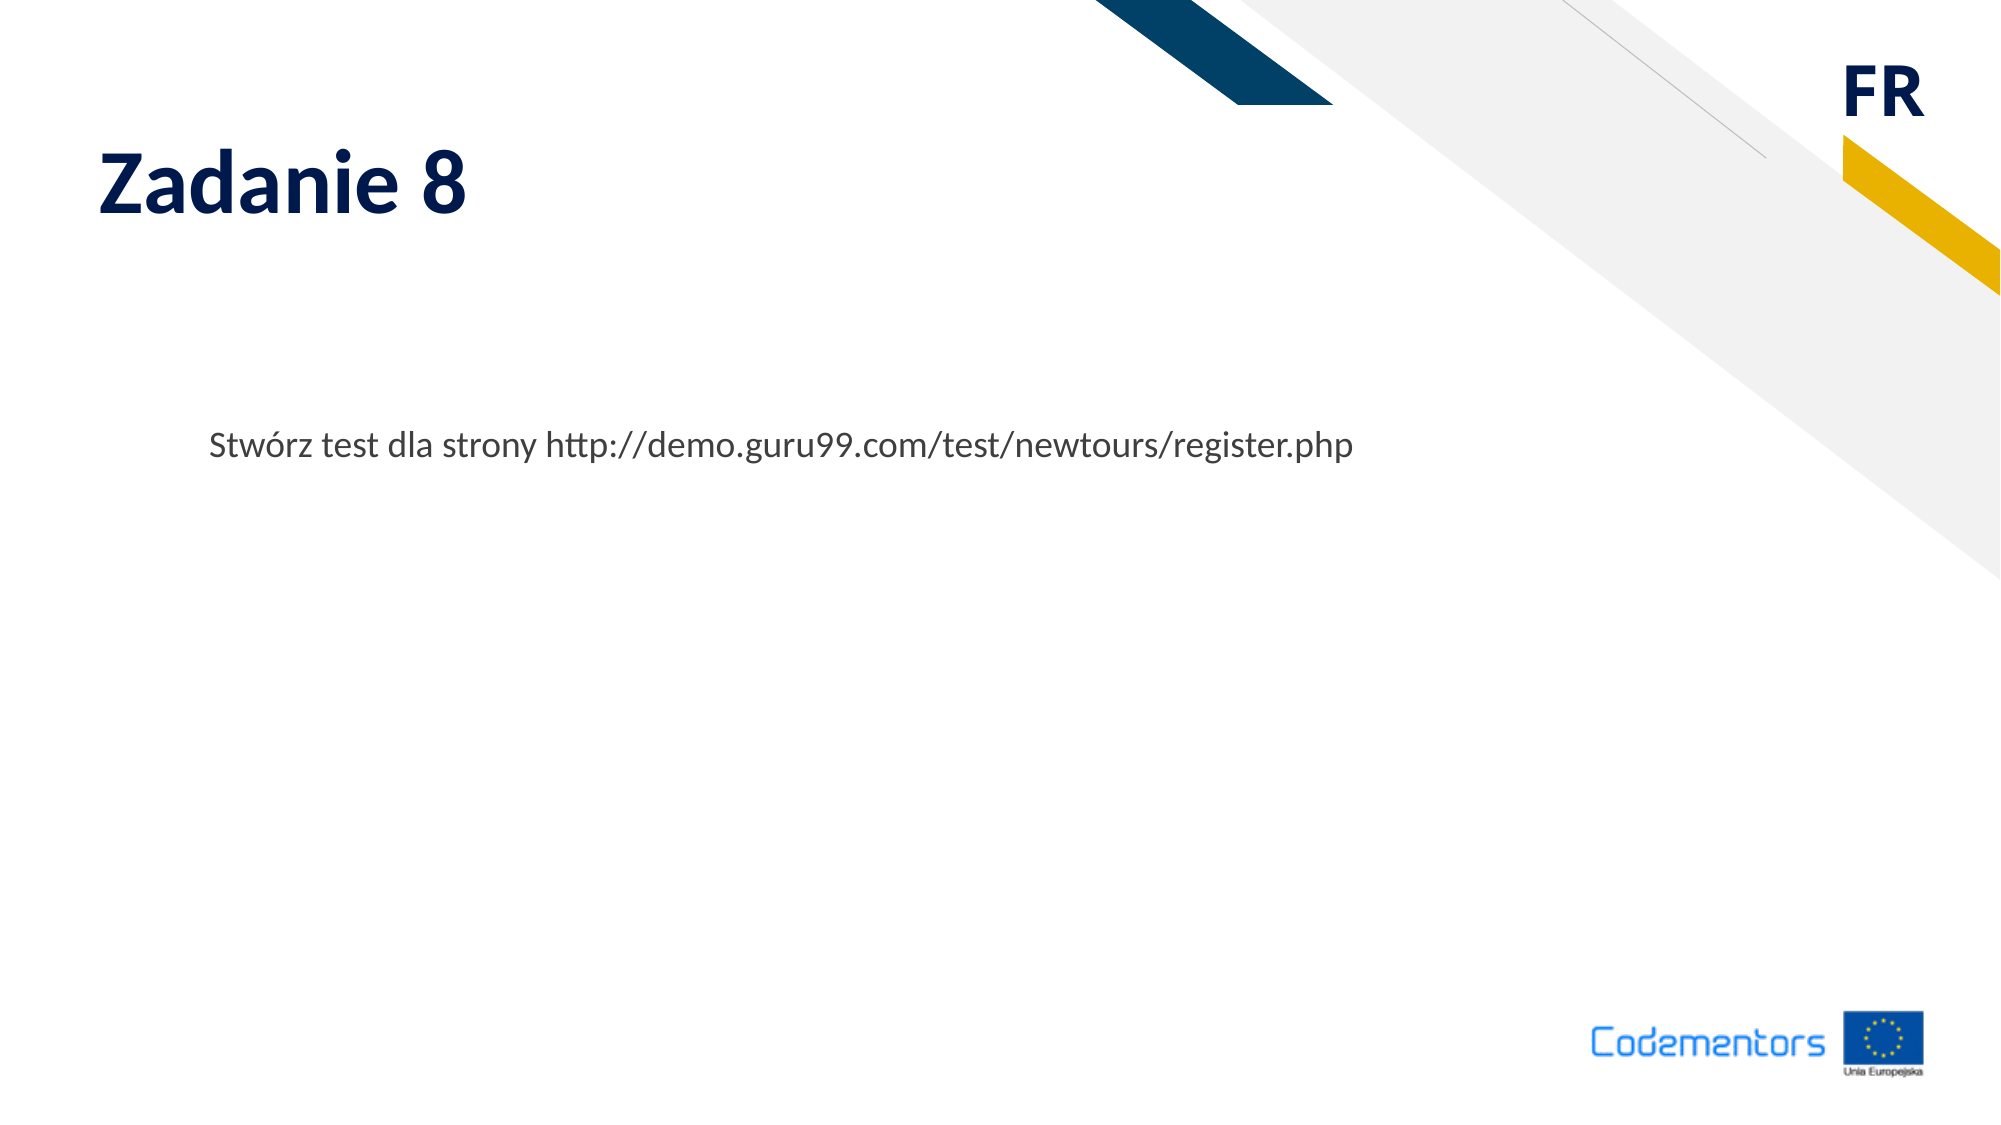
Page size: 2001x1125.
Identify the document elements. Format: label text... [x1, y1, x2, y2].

title Zadanie 8 [85, 34, 1453, 234]
picture [1591, 994, 1941, 1095]
text_box Stwórz test dla strony http://demo.guru99.com/test/newtours/register.php [194, 412, 1833, 473]
